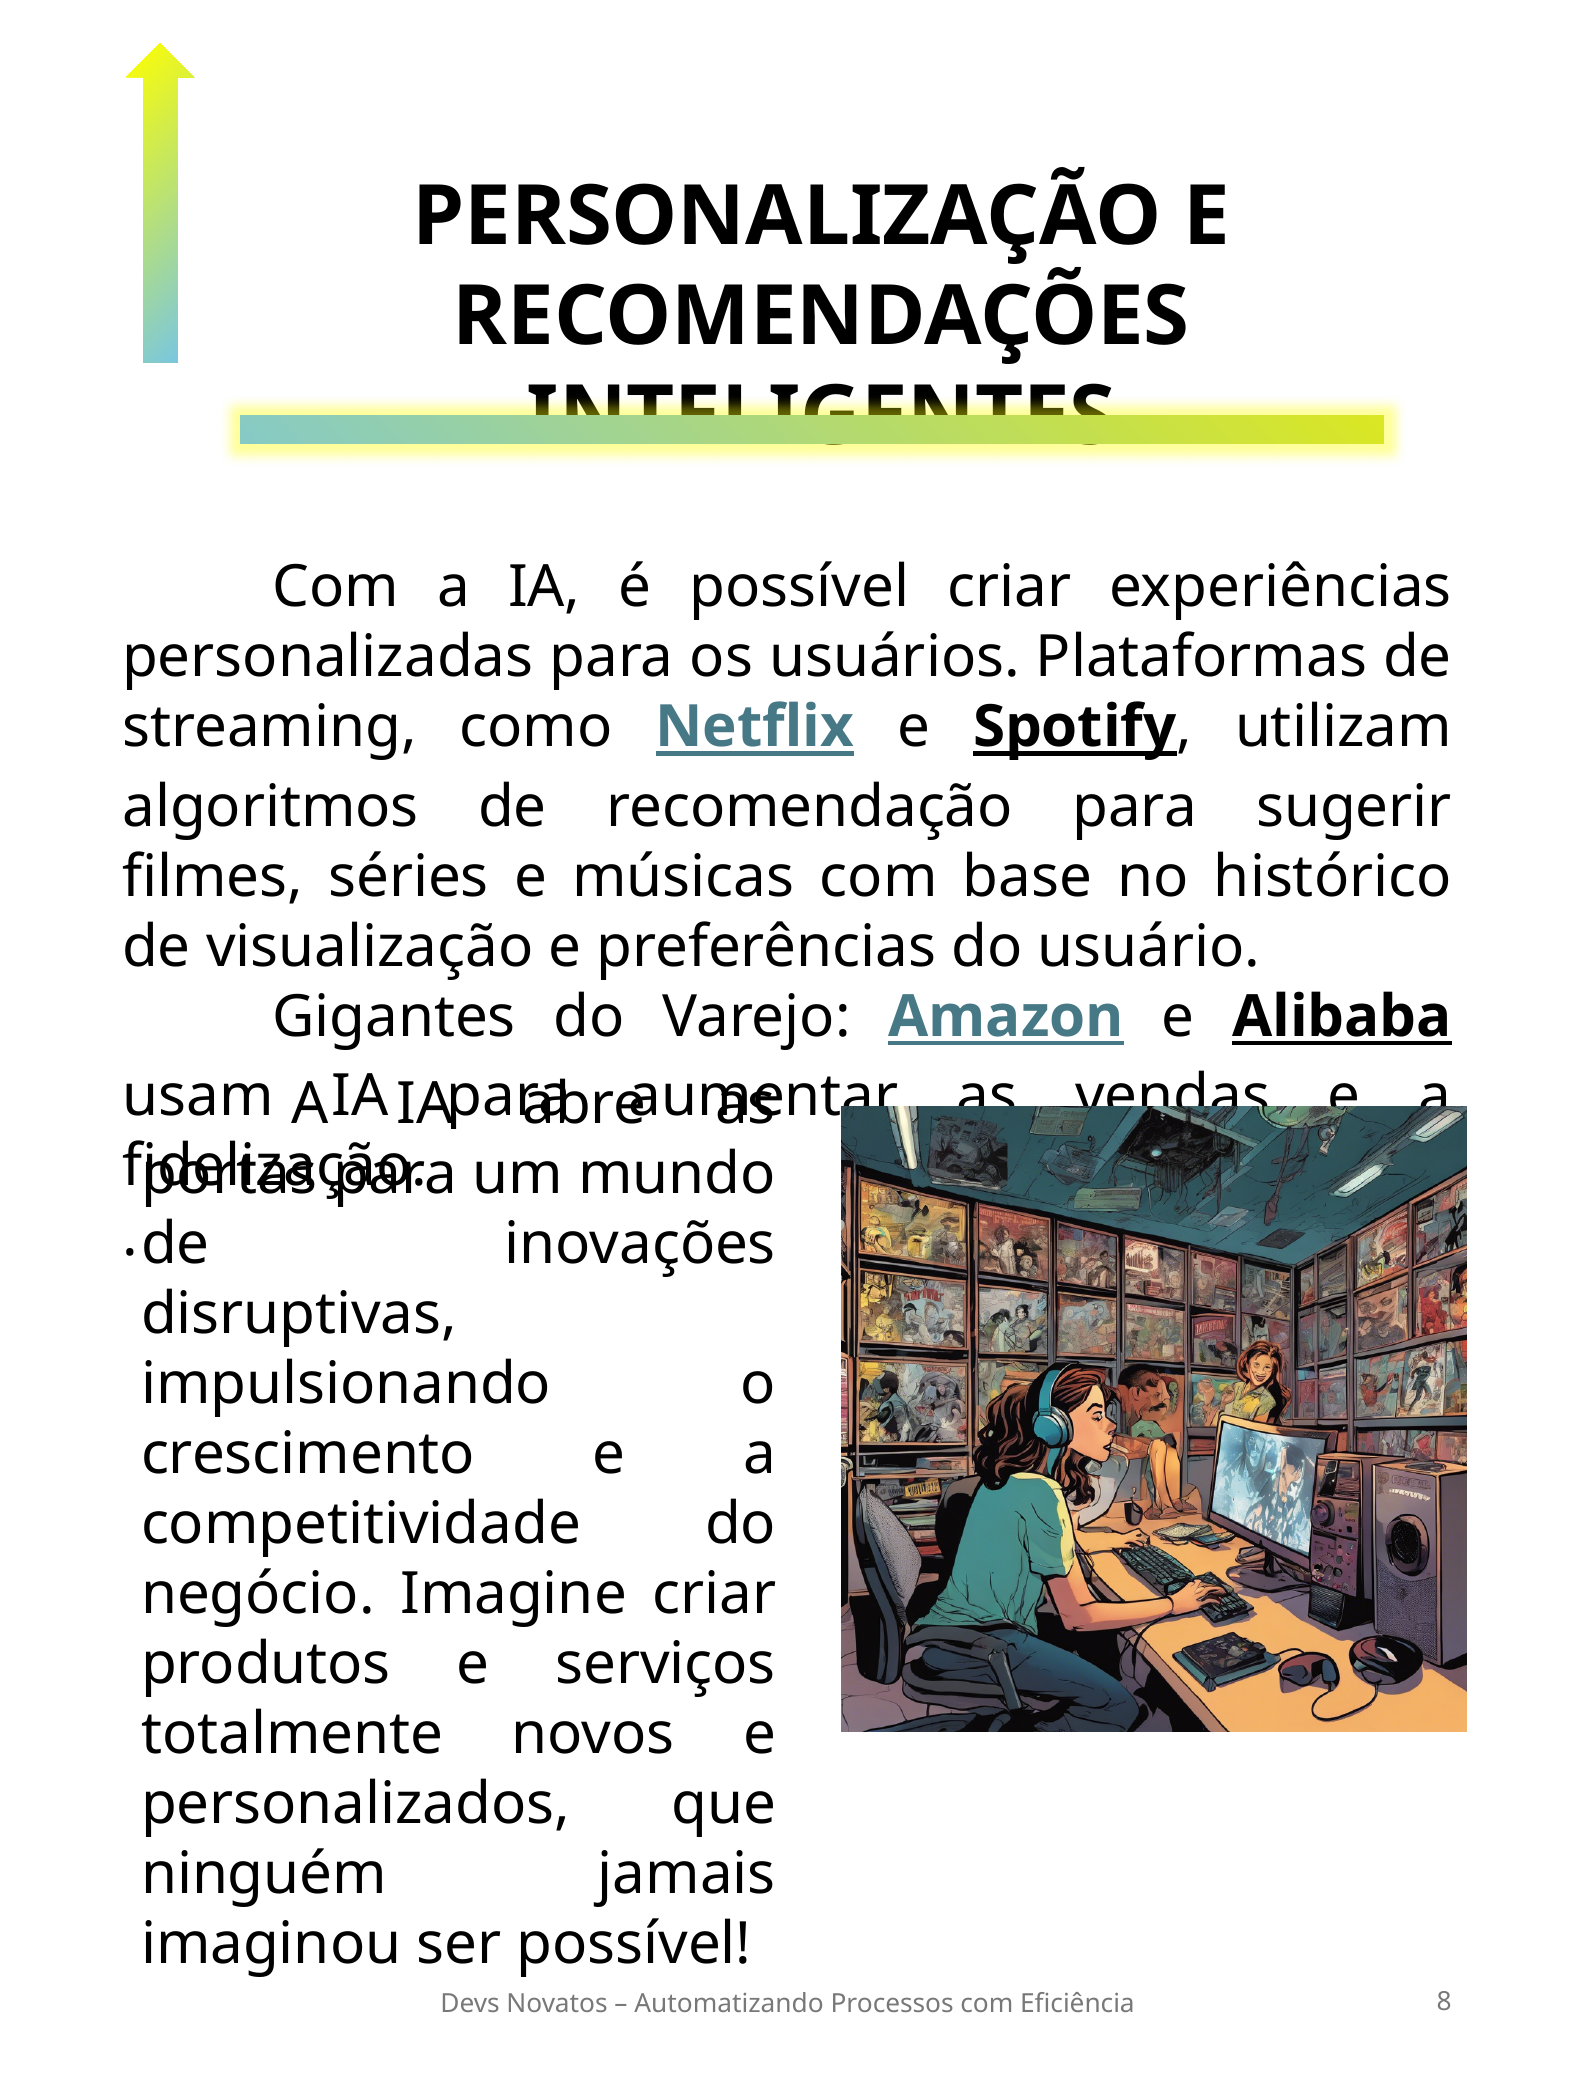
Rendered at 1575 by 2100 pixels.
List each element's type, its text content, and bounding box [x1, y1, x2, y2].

slide_number 8 [1112, 1946, 1467, 2059]
footer Devs Novatos – Automatizando Processos com Eficiência [391, 1946, 1112, 2059]
text_box [122, 41, 198, 364]
text_box A IA abre as portas para um mundo de inovações disruptivas, impulsionando o crescimento e a competitividade do negócio. Imagine criar produtos e serviços totalmente novos e personalizados, que ninguém jamais imaginou ser possível! [126, 1058, 791, 1983]
text_box Personalização e Recomendações Inteligentes [194, 153, 1449, 469]
text_box Com a IA, é possível criar experiências personalizadas para os usuários. Plataformas de streaming, como Netflix e Spotify, utilizam algoritmos de recomendação para sugerir filmes, séries e músicas com base no histórico de visualização e preferências do usuário. Gigantes do Varejo: Amazon e Alibaba usam IA para aumentar as vendas e a fidelização. . [107, 541, 1467, 1355]
text_box [239, 414, 1385, 445]
picture [841, 1106, 1468, 1733]
